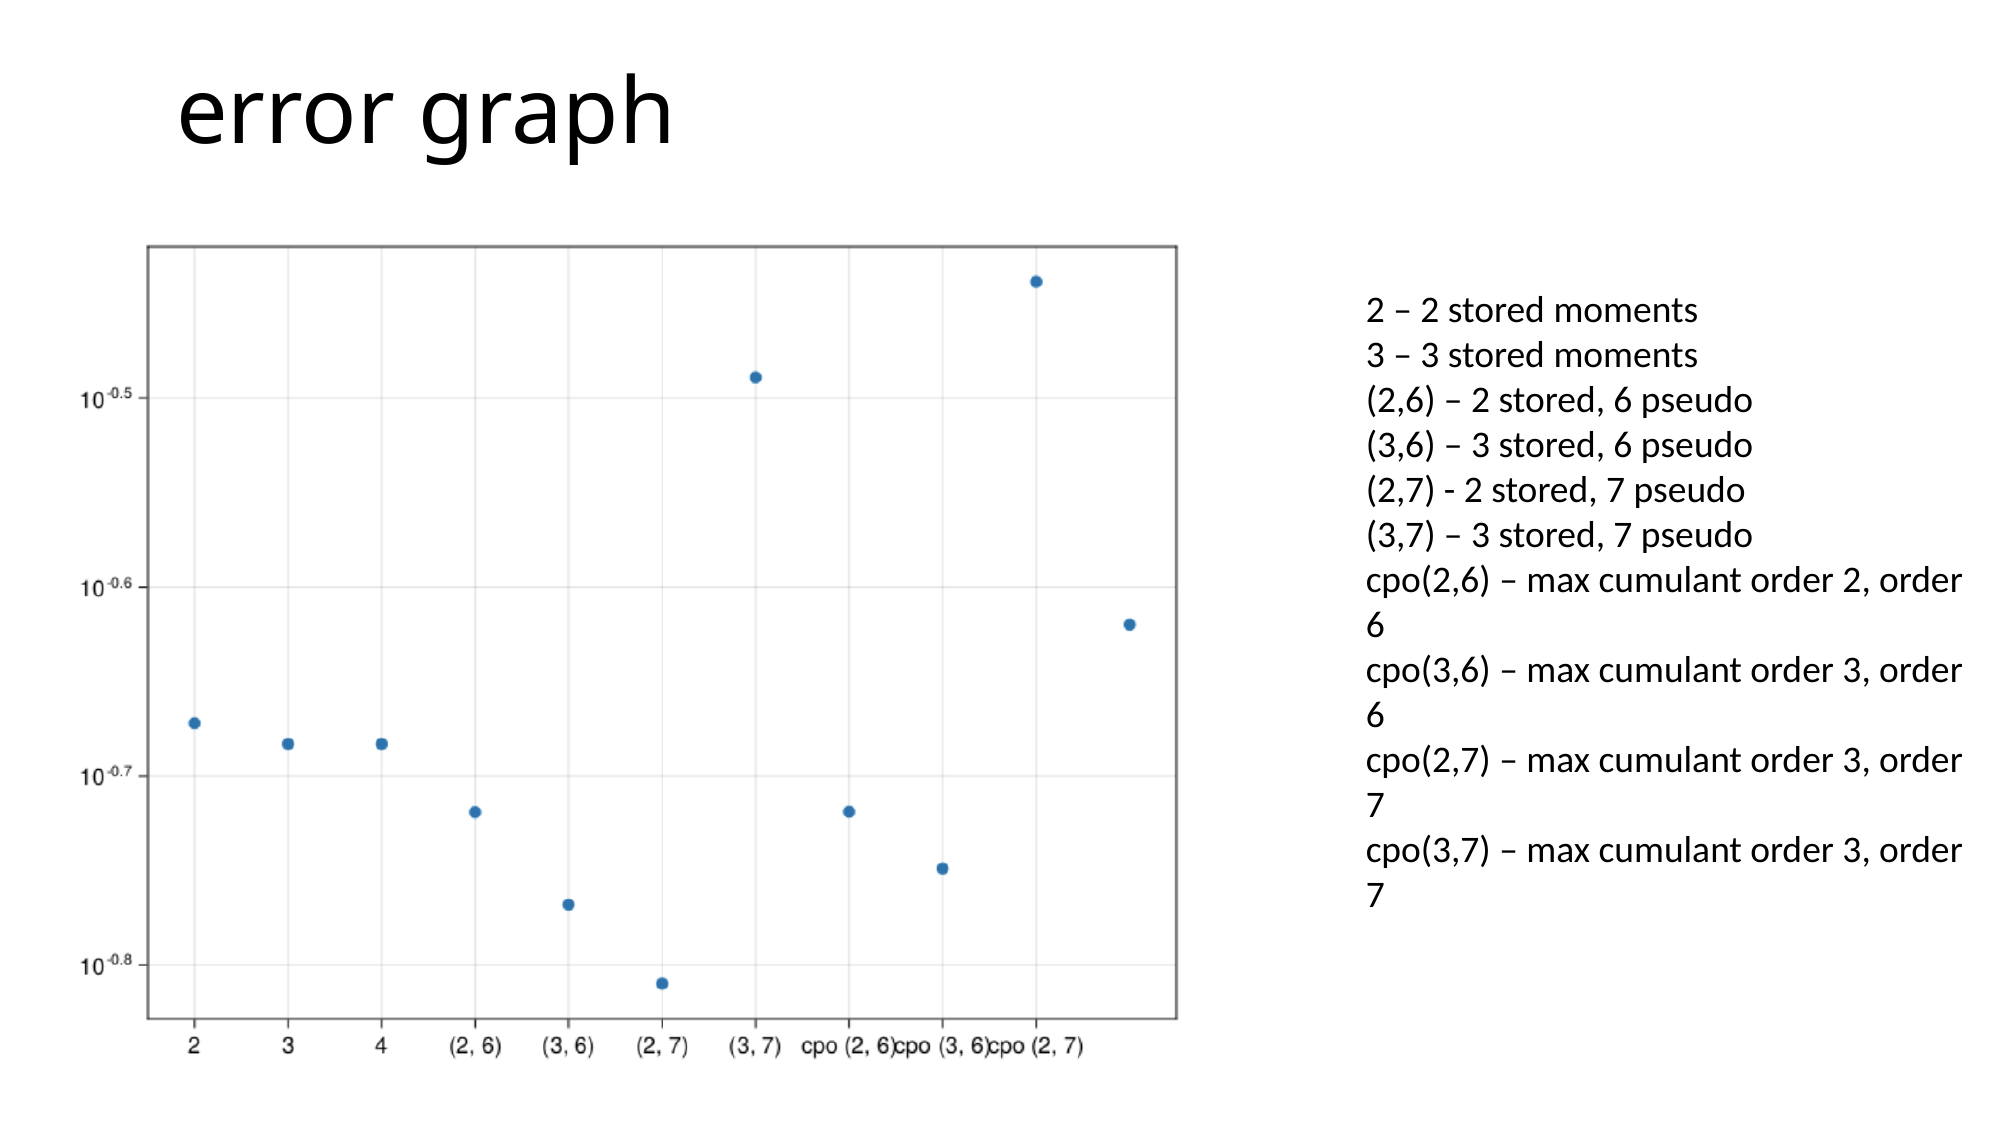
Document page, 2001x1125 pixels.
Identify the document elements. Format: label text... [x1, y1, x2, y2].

text_box 2 – 2 stored moments 3 – 3 stored moments (2,6) – 2 stored, 6 pseudo (3,6) – 3 stored, 6 pseudo (2,7) - 2 stored, 7 pseudo (3,7) – 3 stored, 7 pseudo cpo(2,6) – max cumulant order 2, order 6 cpo(3,6) – max cumulant order 3, order 6 cpo(2,7) – max cumulant order 3, order 7 cpo(3,7) – max cumulant order 3, order 7 [1351, 277, 1979, 967]
picture [67, 232, 1192, 1066]
